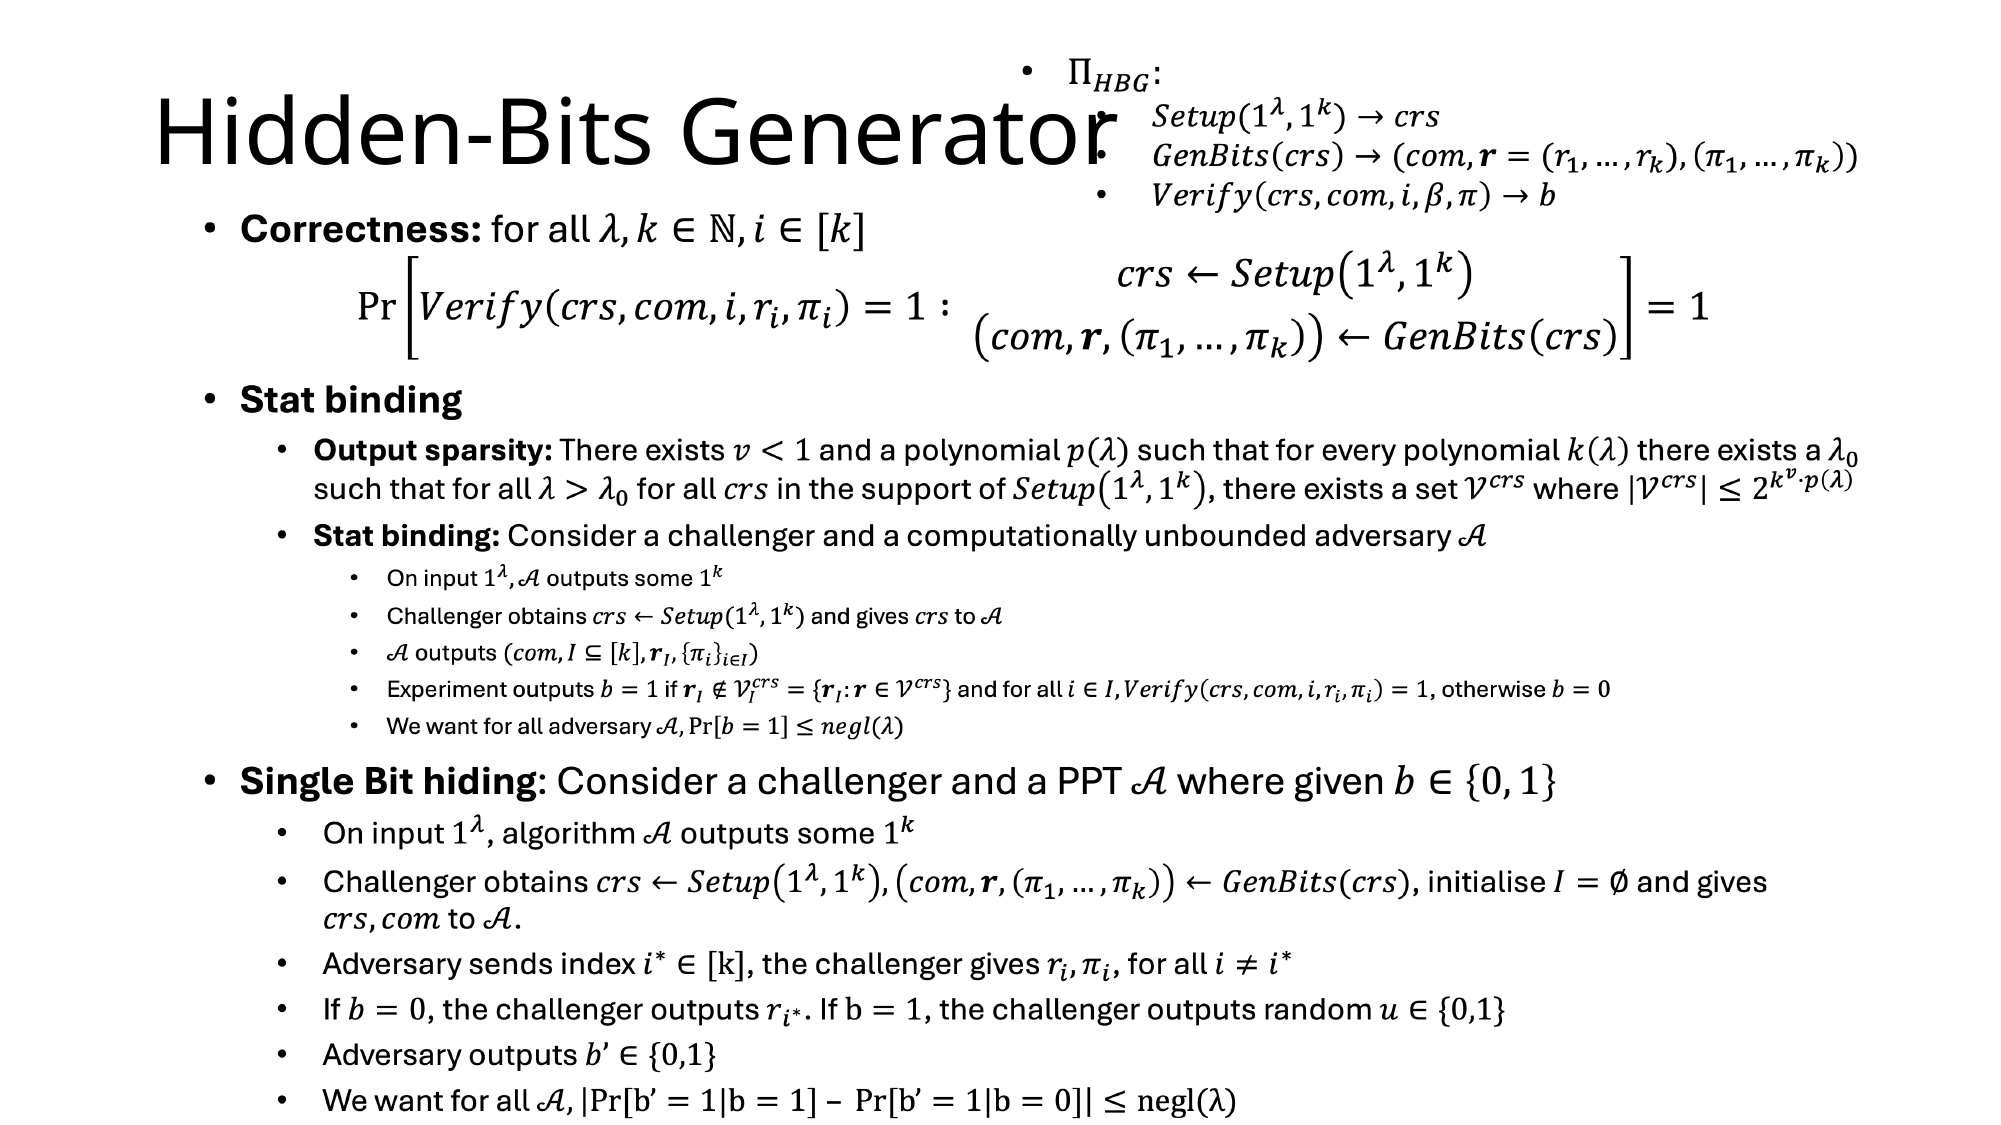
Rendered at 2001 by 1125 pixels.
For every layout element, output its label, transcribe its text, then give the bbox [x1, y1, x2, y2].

picture [177, 37, 1916, 1125]
title Hidden-Bits Generator [137, 59, 999, 211]
